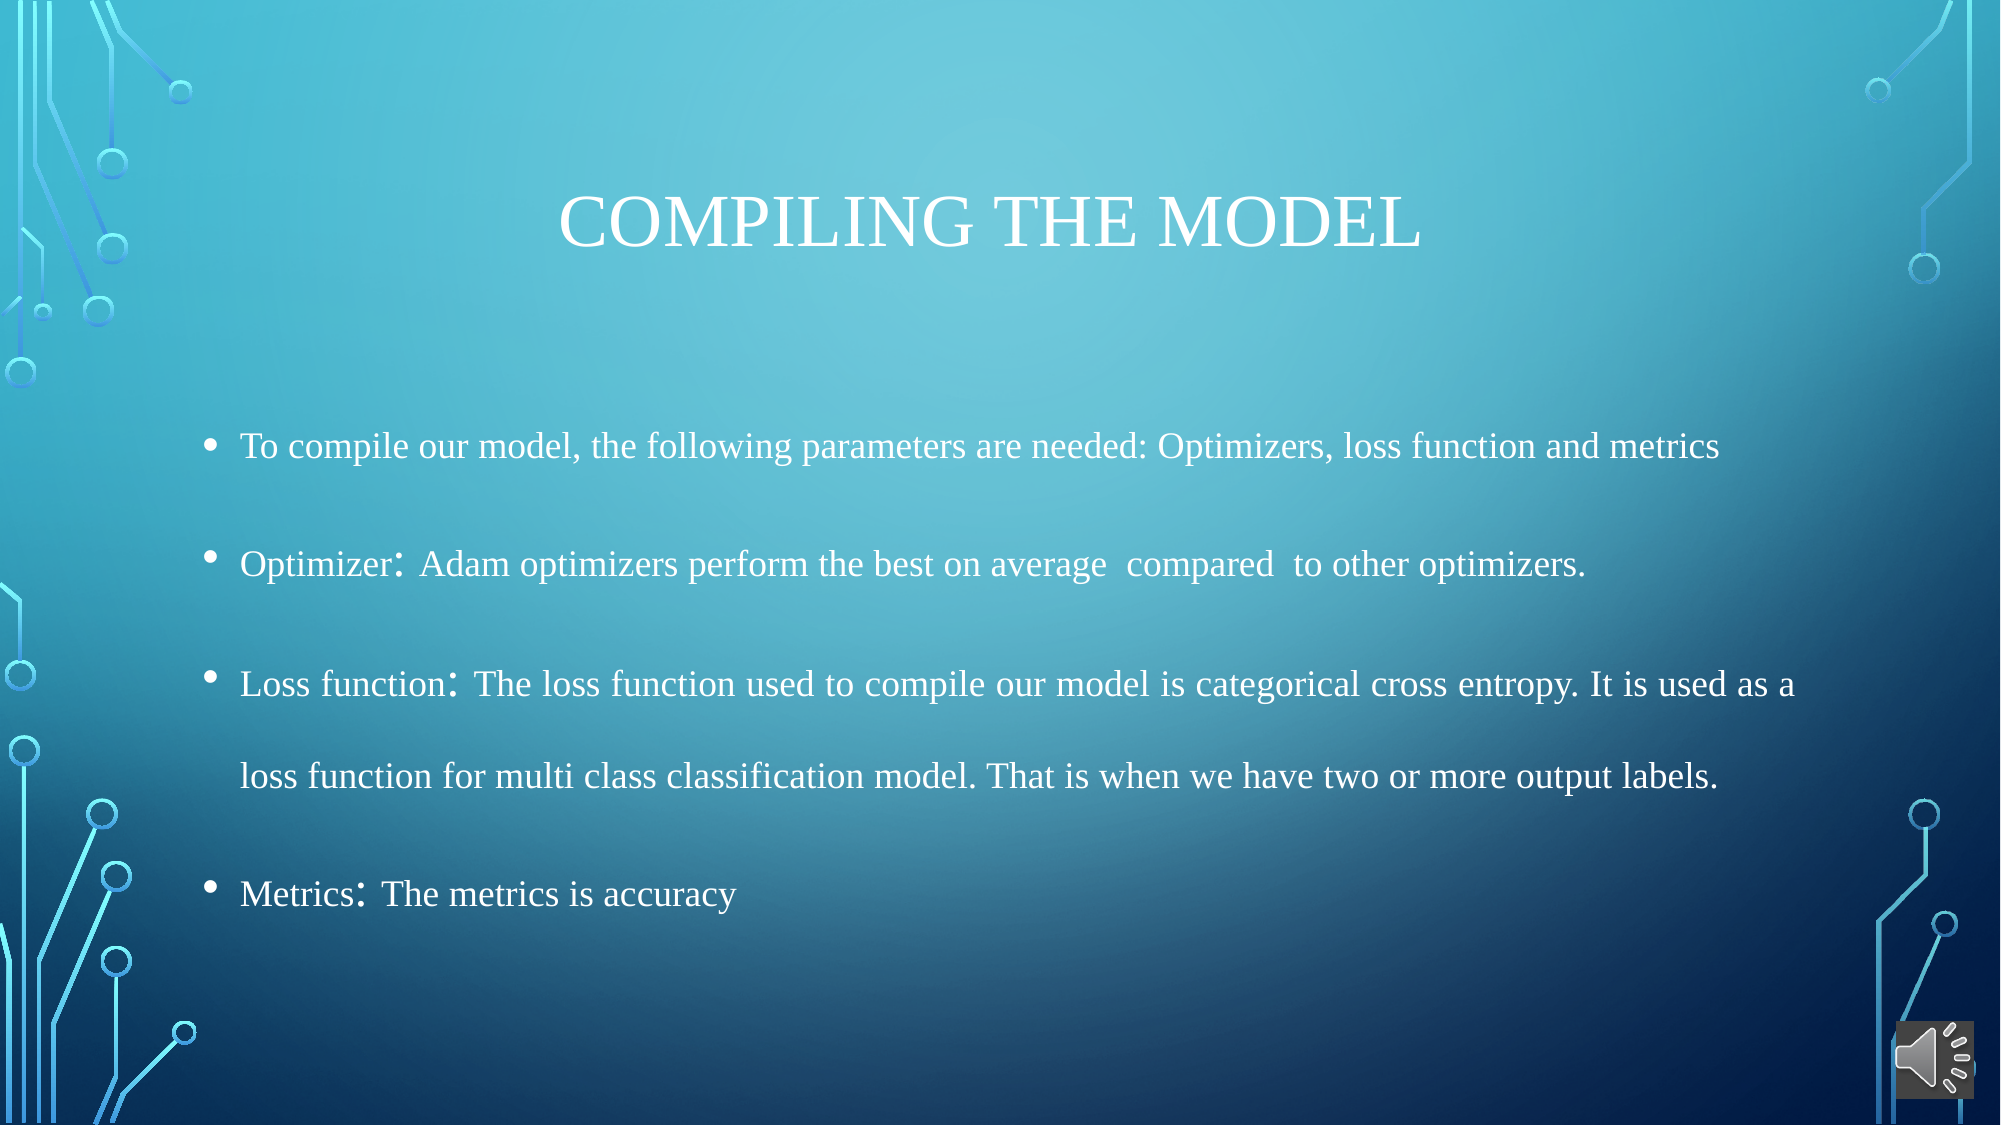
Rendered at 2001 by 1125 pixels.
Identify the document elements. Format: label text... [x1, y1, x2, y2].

picture [1894, 1019, 1976, 1101]
list To compile our model, the following parameters are needed: Optimizers, loss function and metrics Optimizer: Adam optimizers perform the best on average compared to other optimizers. Loss function: The loss function used to compile our model is categorical cross entropy. It is used as a loss function for multi class classification model. That is when we have two or more output labels. Metrics: The metrics is accuracy [187, 369, 1813, 950]
title Compiling the model [187, 101, 1813, 344]
